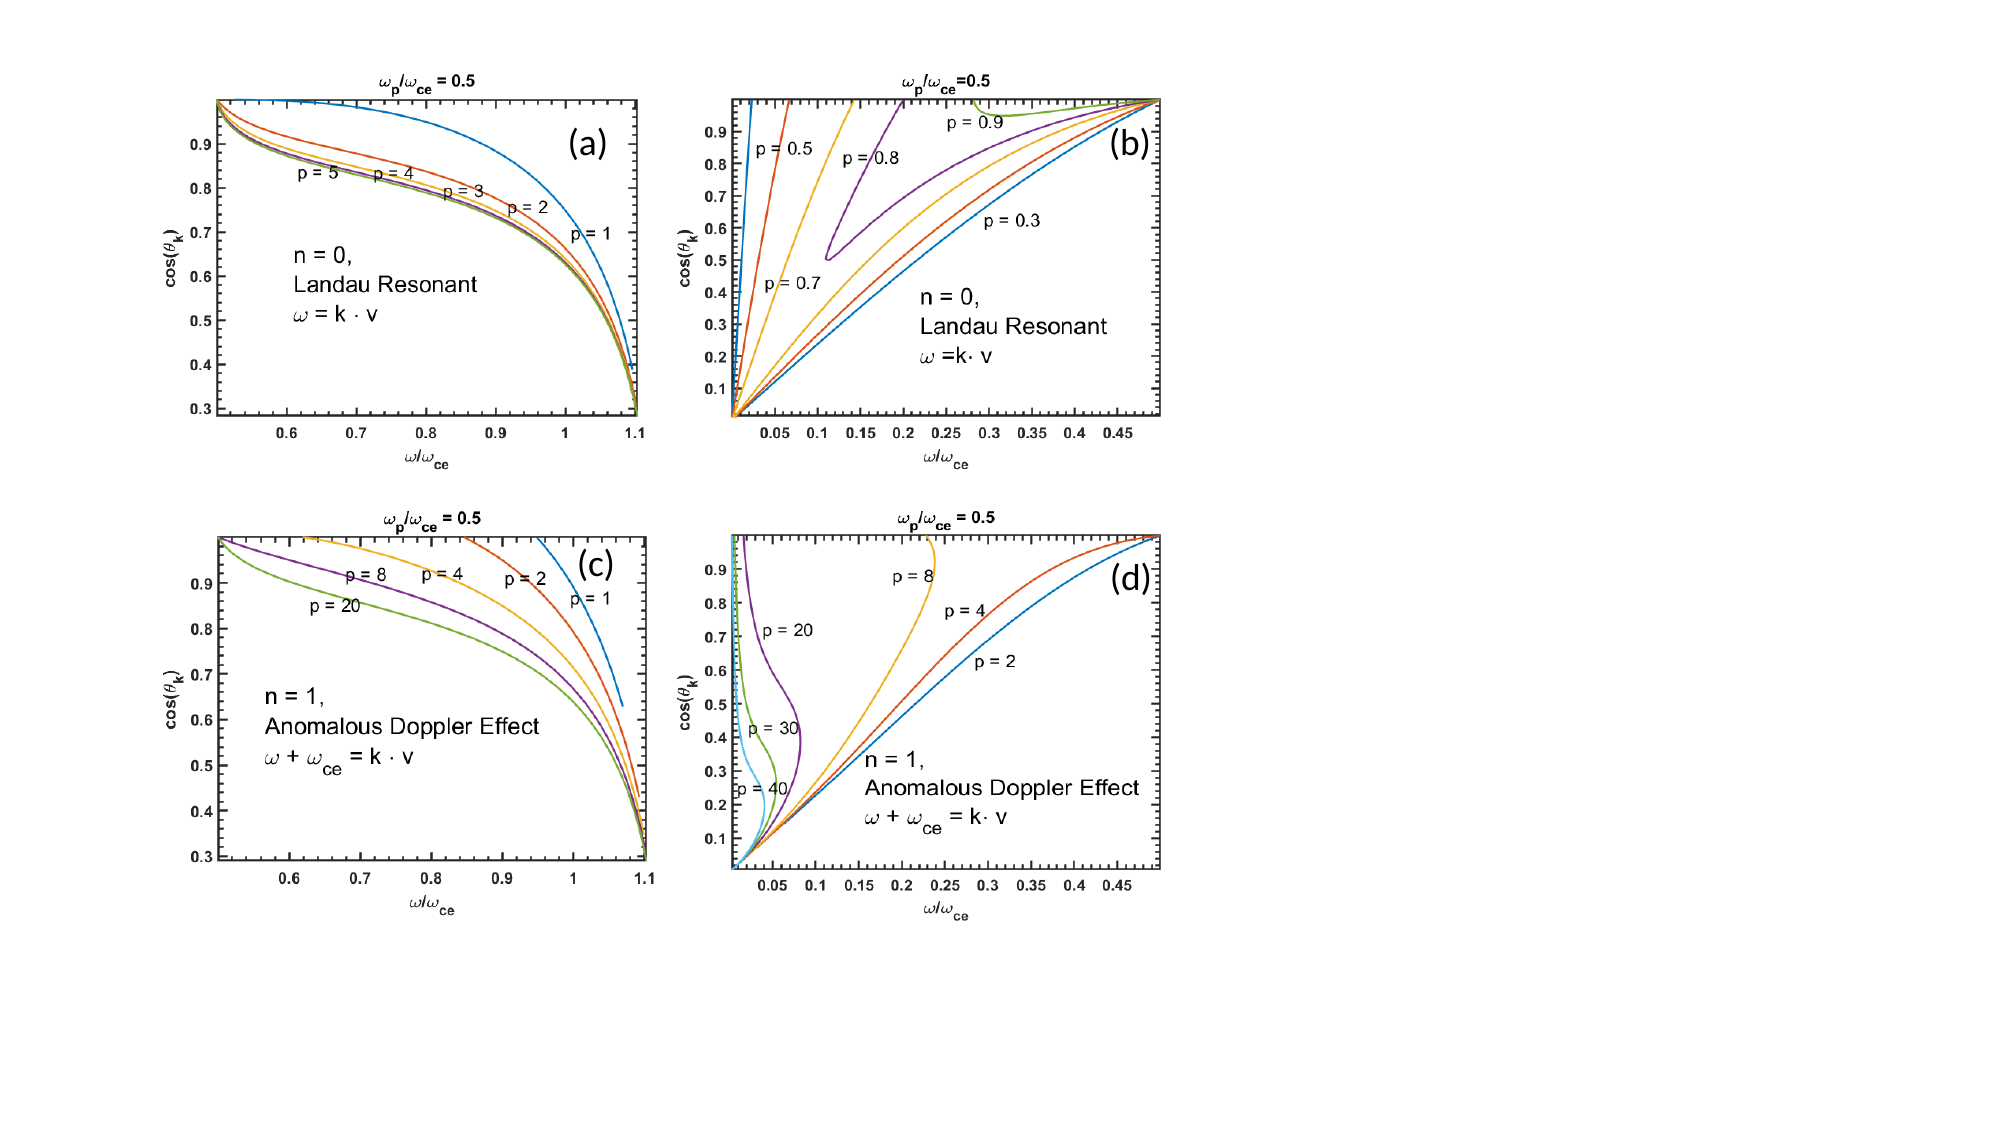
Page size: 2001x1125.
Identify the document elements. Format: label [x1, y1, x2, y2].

text_box [146, 66, 1212, 923]
